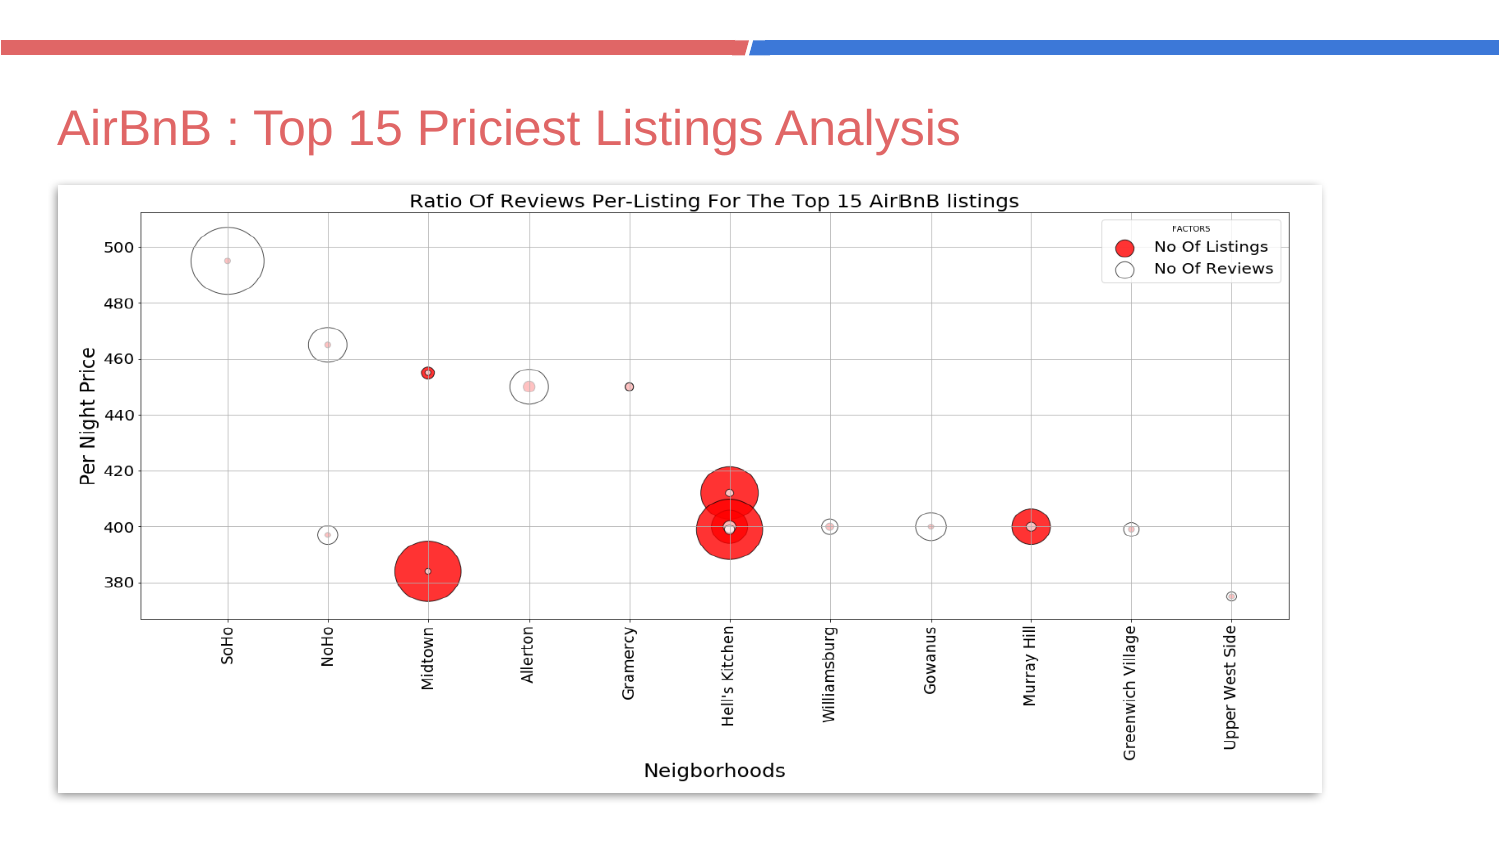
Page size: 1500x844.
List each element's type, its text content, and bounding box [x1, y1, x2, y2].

text_box AirBnB : Top 15 Priciest Listings Analysis [42, 80, 1424, 161]
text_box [0, 39, 746, 57]
picture [57, 185, 1322, 794]
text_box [748, 39, 1500, 57]
